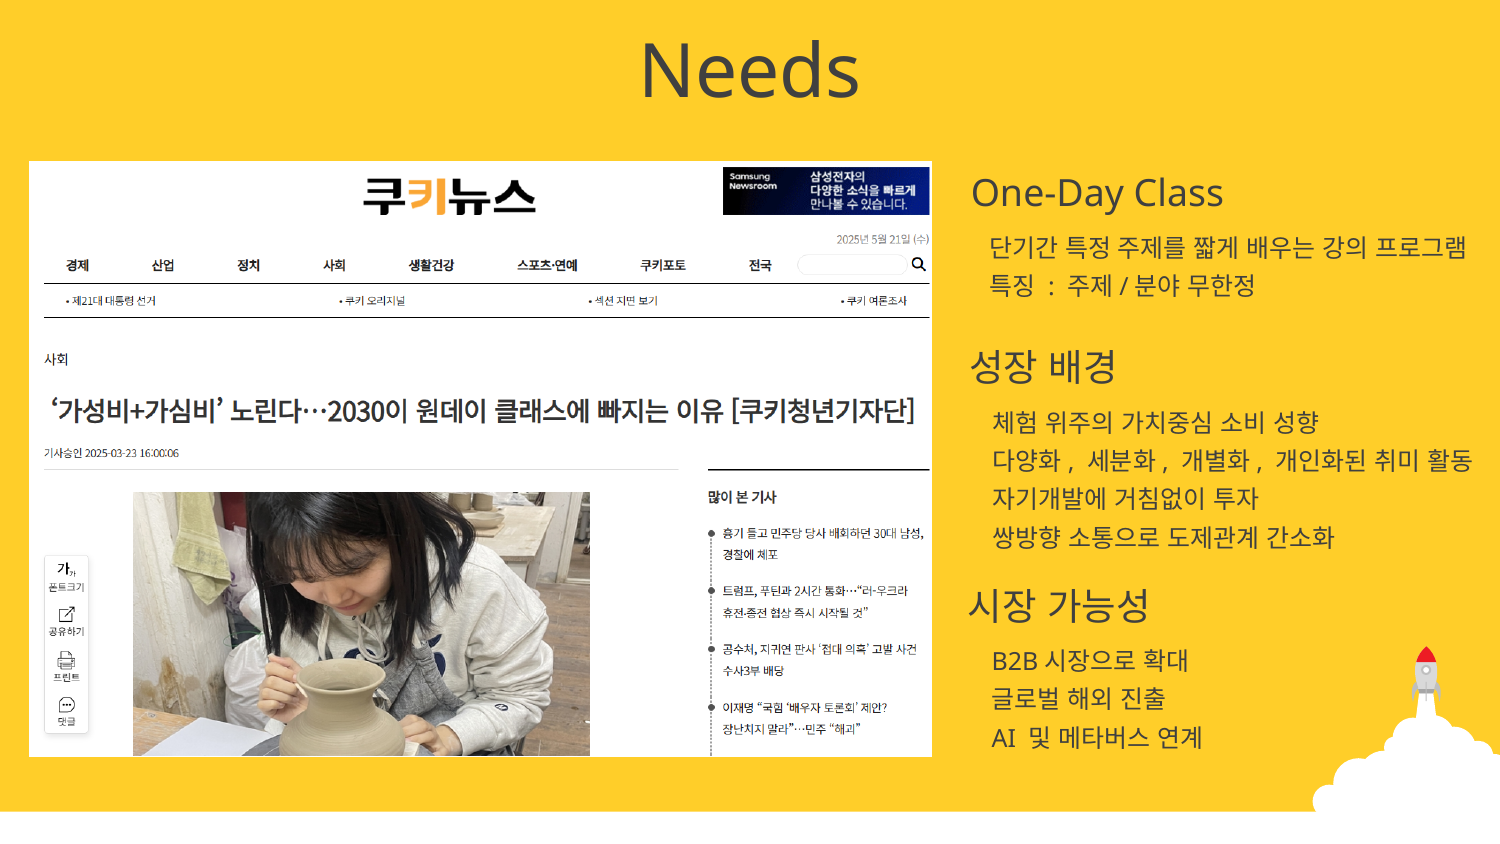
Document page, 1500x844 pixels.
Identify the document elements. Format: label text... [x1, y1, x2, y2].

text_box One-Day Class [956, 161, 1240, 222]
picture [29, 161, 933, 757]
text_box B2B시장으로 확대 글로벌 해외 진출 AI 및 메타버스 연계 [976, 638, 1500, 760]
text_box 체험 위주의 가치중심 소비 성향 다양화, 세분화, 개별화, 개인화된 취미 활동 자기개발에 거침없이 투자 쌍방향 소통으로 도제관계 간소화 [978, 399, 1500, 560]
text_box 단기간 특정 주제를 짧게 배우는 강의 프로그램 특징 : 주제/분야 무한정 [974, 224, 1500, 308]
text_box 시장 가능성 [953, 575, 1166, 636]
list Needs [0, 20, 1500, 115]
text_box 성장 배경 [954, 337, 1133, 397]
